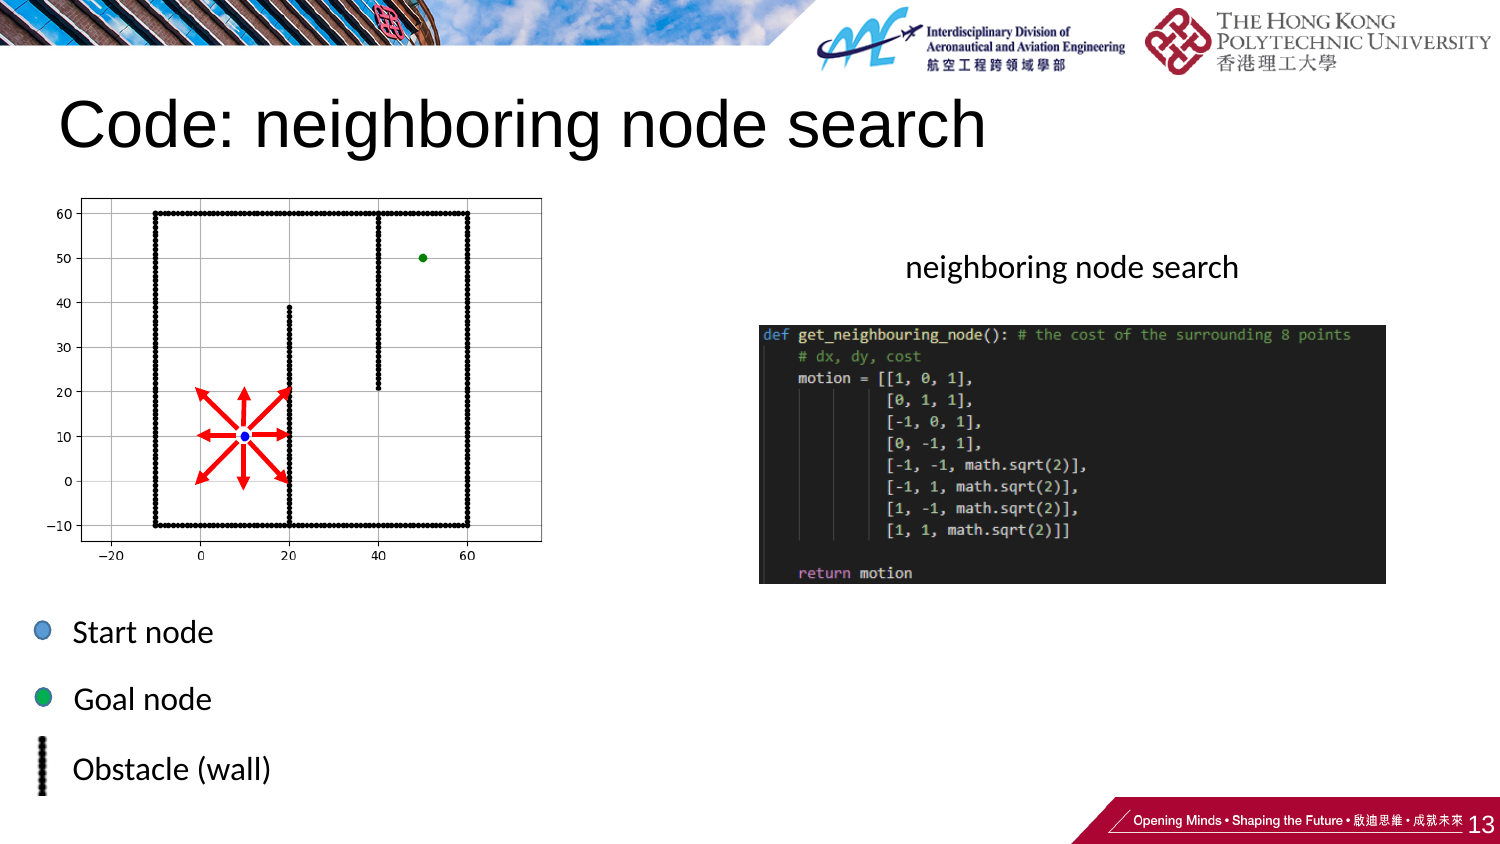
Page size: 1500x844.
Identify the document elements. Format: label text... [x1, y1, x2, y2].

picture [92, 0, 99, 7]
text_box Start node [57, 602, 232, 658]
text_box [194, 386, 238, 430]
text_box Obstacle (wall) [64, 739, 289, 795]
text_box [33, 620, 52, 641]
text_box neighboring node search [852, 238, 1293, 293]
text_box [194, 441, 238, 486]
title Code: neighboring node search [43, 83, 1456, 169]
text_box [248, 386, 292, 430]
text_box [248, 441, 289, 485]
text_box [34, 687, 53, 707]
picture [0, 0, 1500, 844]
text_box Goal node [58, 669, 232, 724]
slide_number 13 [1353, 804, 1500, 842]
